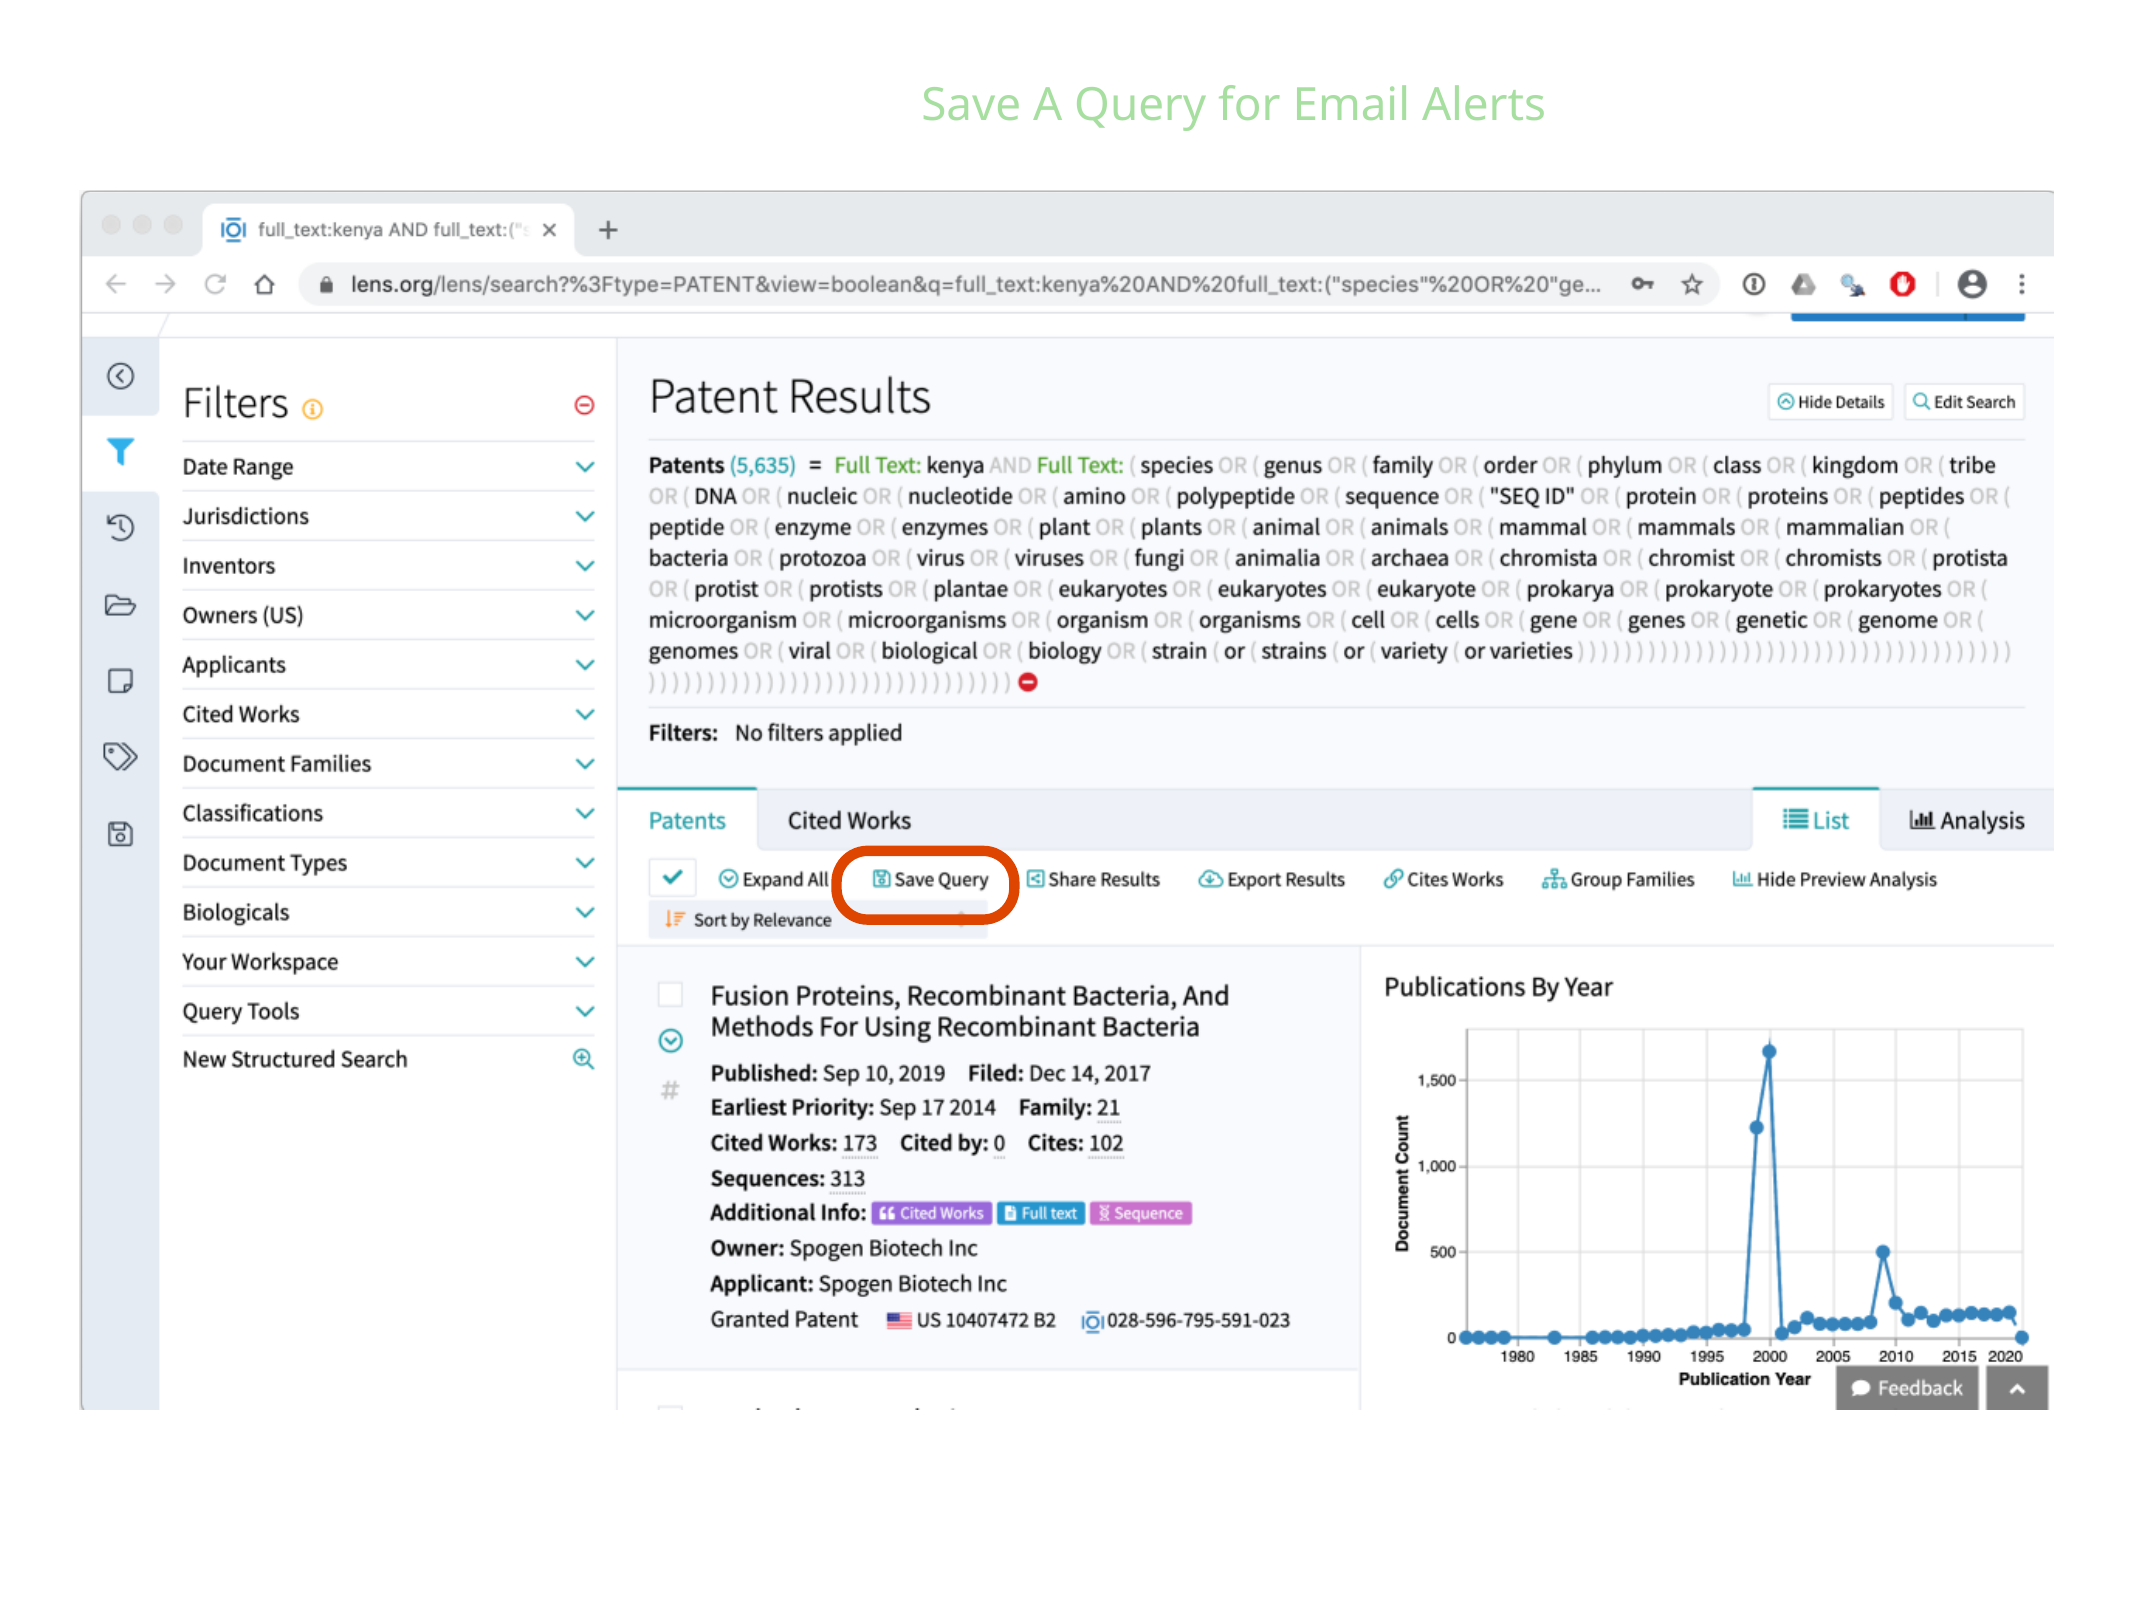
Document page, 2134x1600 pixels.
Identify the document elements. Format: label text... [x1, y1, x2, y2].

text_box Save A Query for Email Alerts [917, 70, 1552, 134]
picture [79, 189, 2054, 1410]
